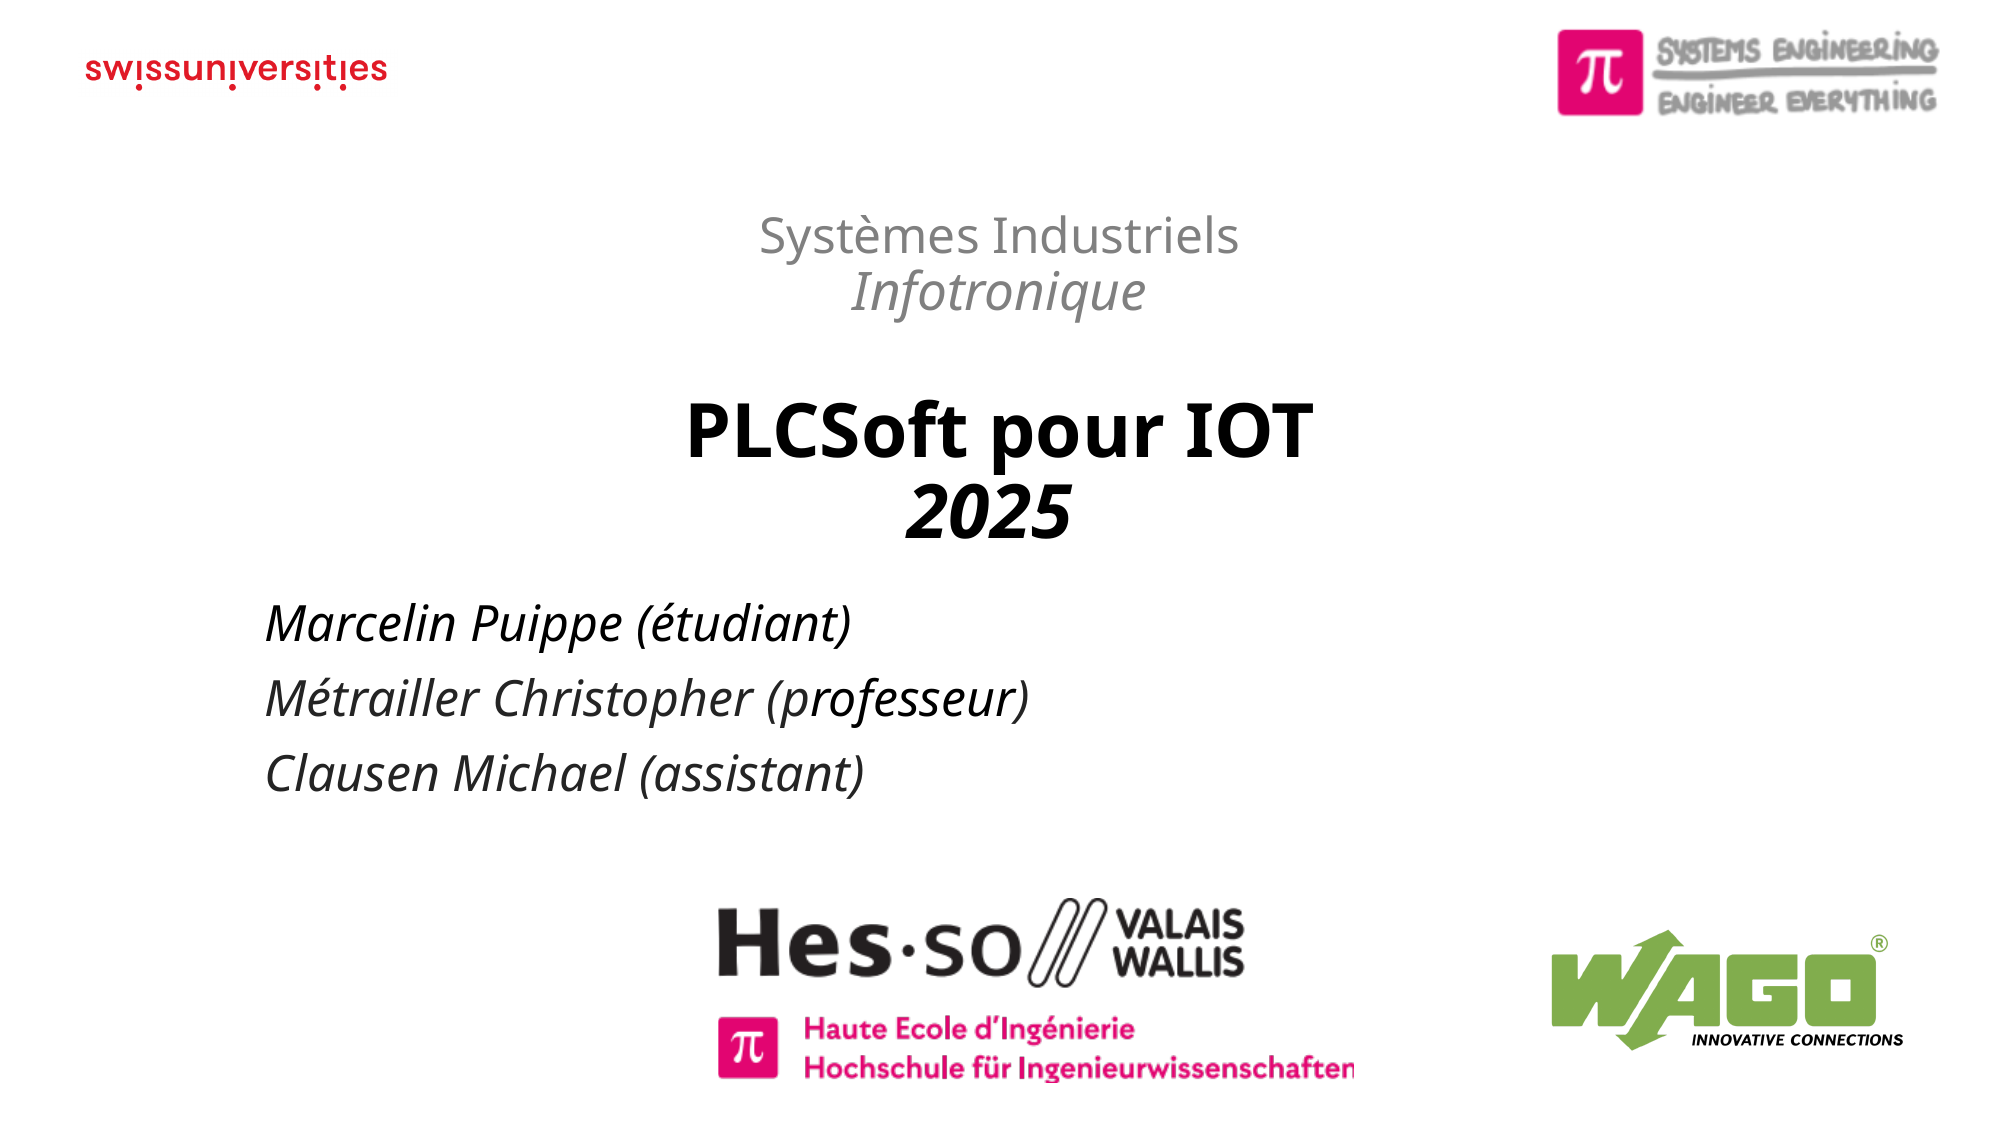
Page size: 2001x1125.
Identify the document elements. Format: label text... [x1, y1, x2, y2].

picture [78, 48, 399, 97]
subtitle Marcelin Puippe (étudiant) Métrailler Christopher (professeur) Clausen Michael (assistant) [249, 590, 1750, 863]
picture [717, 897, 1355, 1083]
picture [1516, 784, 1929, 1125]
title PLCSoft pour IOT 2025 [249, 343, 1750, 563]
picture [1557, 26, 1943, 119]
text_box Systèmes Industriels Infotronique [249, 203, 1750, 330]
